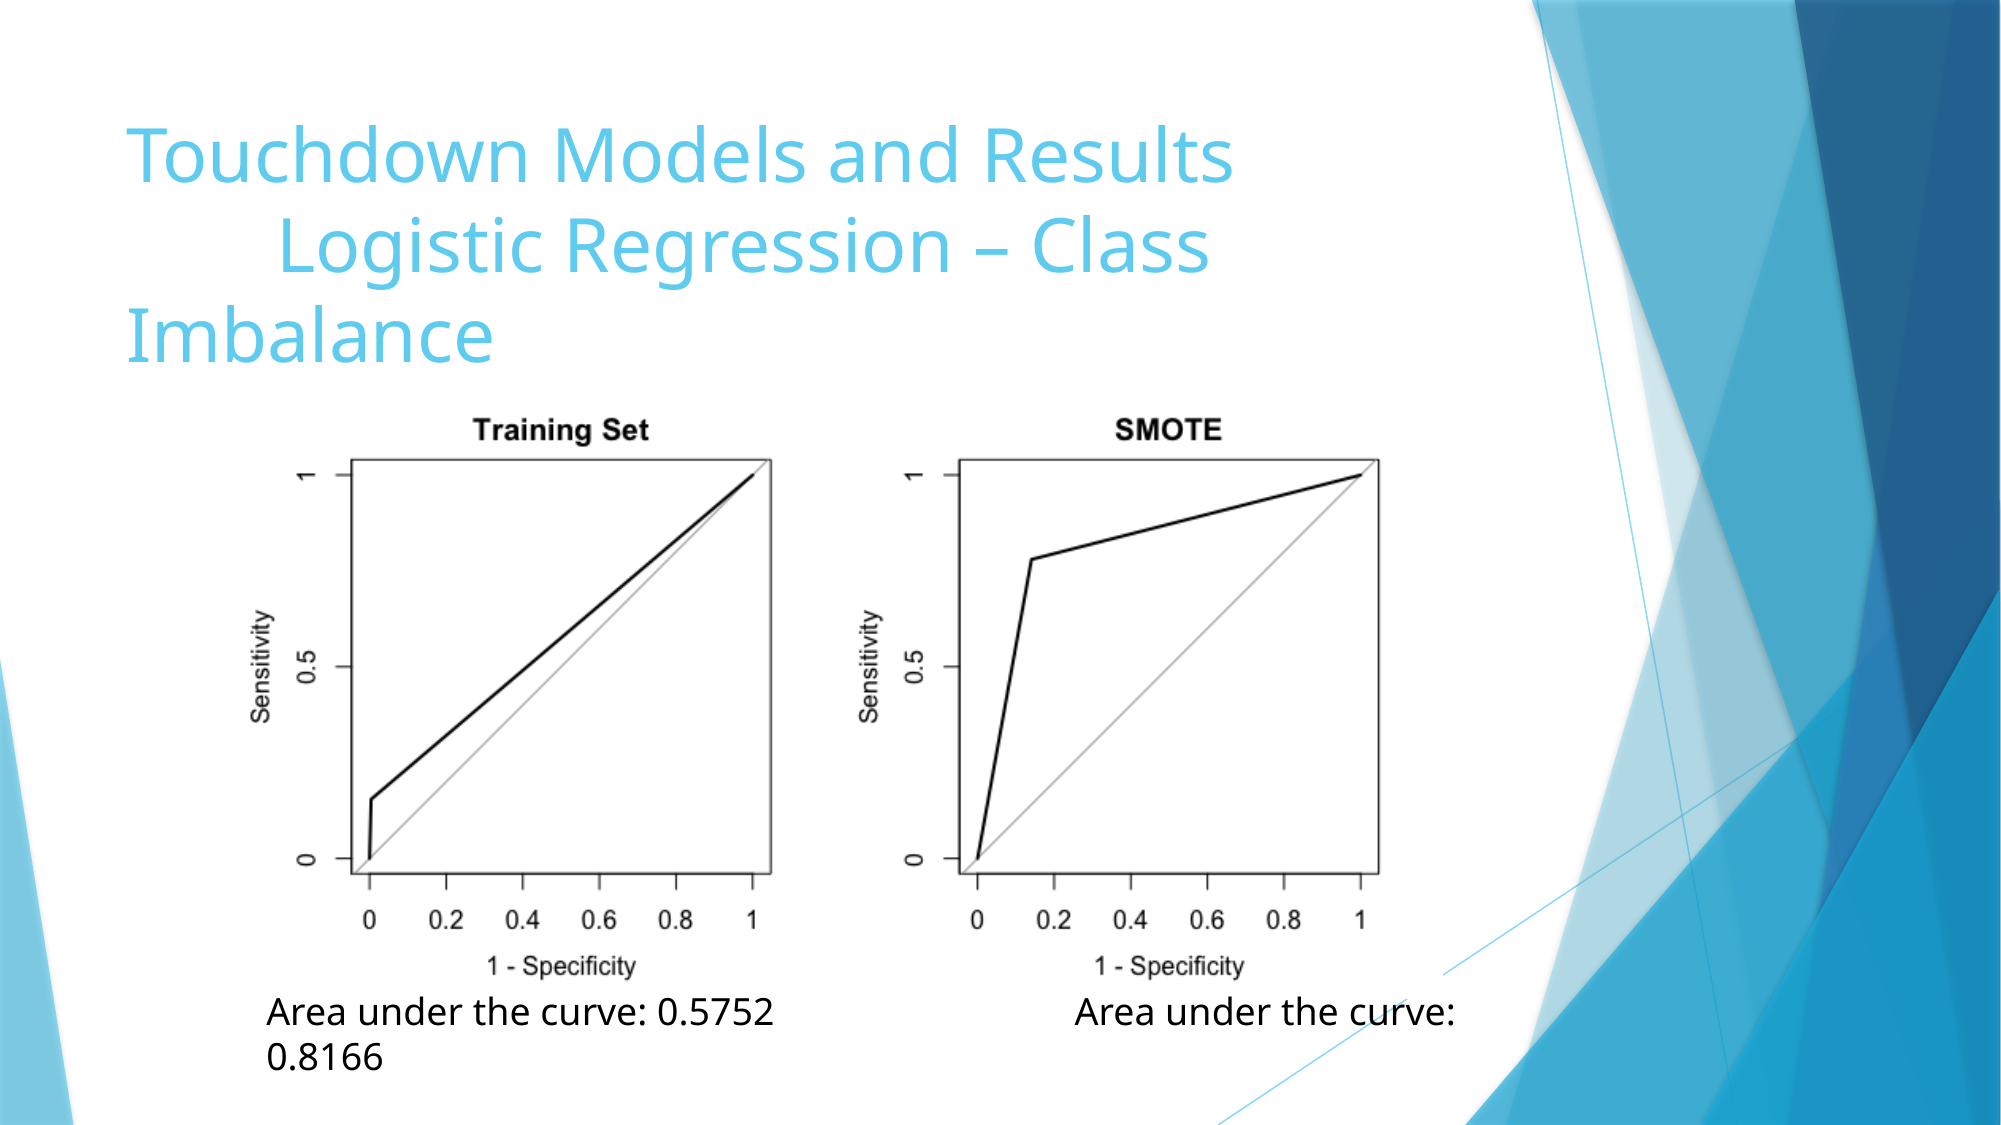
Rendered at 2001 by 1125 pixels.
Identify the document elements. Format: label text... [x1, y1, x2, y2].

title Touchdown Models and Results Logistic Regression – Class Imbalance [111, 99, 1522, 317]
text_box Area under the curve: 0.5752 Area under the curve: 0.8166 [251, 980, 1507, 1086]
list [227, 396, 1443, 999]
